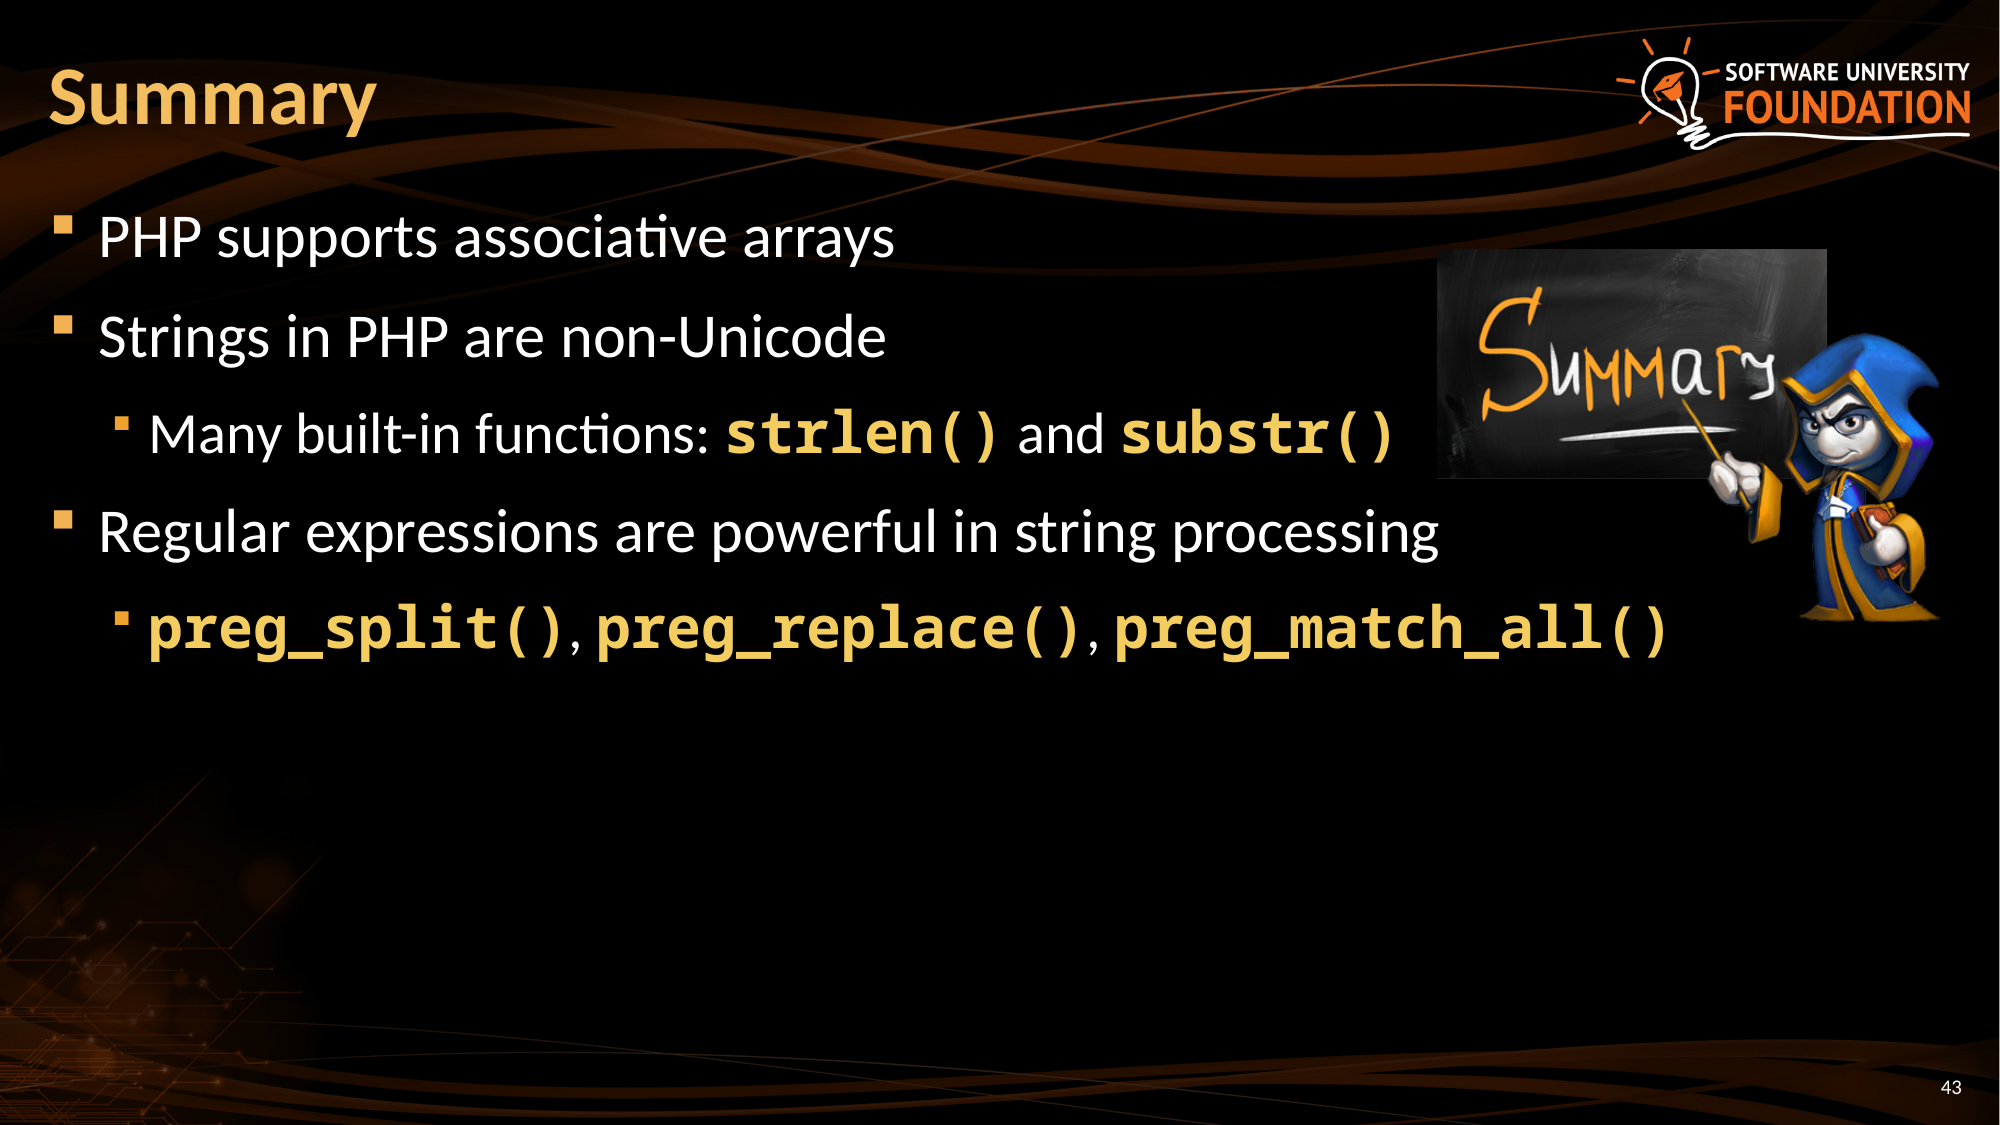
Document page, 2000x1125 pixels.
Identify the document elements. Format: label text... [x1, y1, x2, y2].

picture [0, 0, 2000, 1125]
title Summary [30, 6, 1602, 189]
list PHP supports associative arrays Strings in PHP are non-Unicode Many built-in functions: strlen() and substr() Regular expressions are powerful in string processing preg_split(), preg_replace(), preg_match_all() [31, 188, 1968, 1103]
